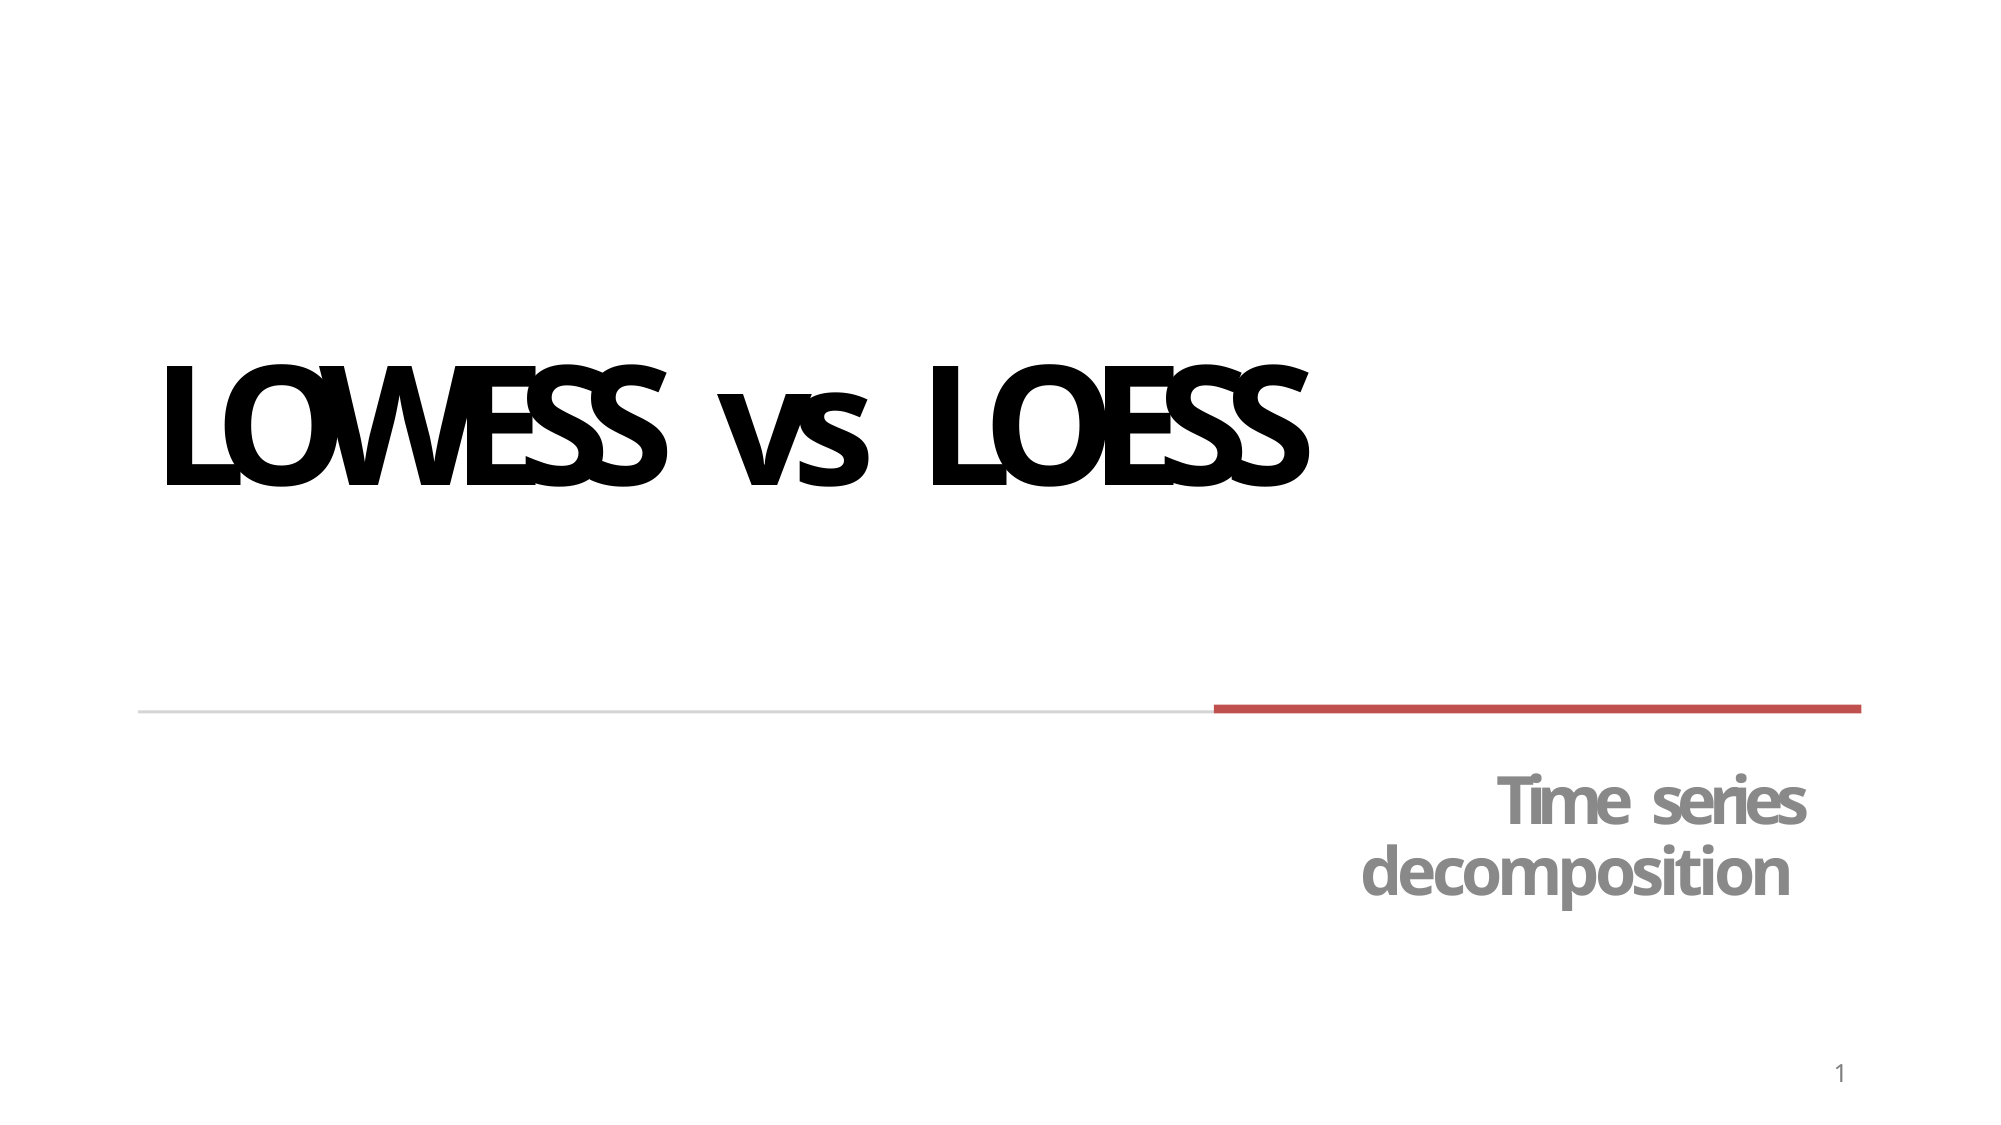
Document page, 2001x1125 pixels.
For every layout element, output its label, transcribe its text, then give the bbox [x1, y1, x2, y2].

title LOWESS vs LOESS [125, 148, 1822, 519]
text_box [137, 704, 1862, 714]
text_box 1 [1831, 1055, 1850, 1088]
text_box Time series decomposition [1358, 754, 1849, 909]
